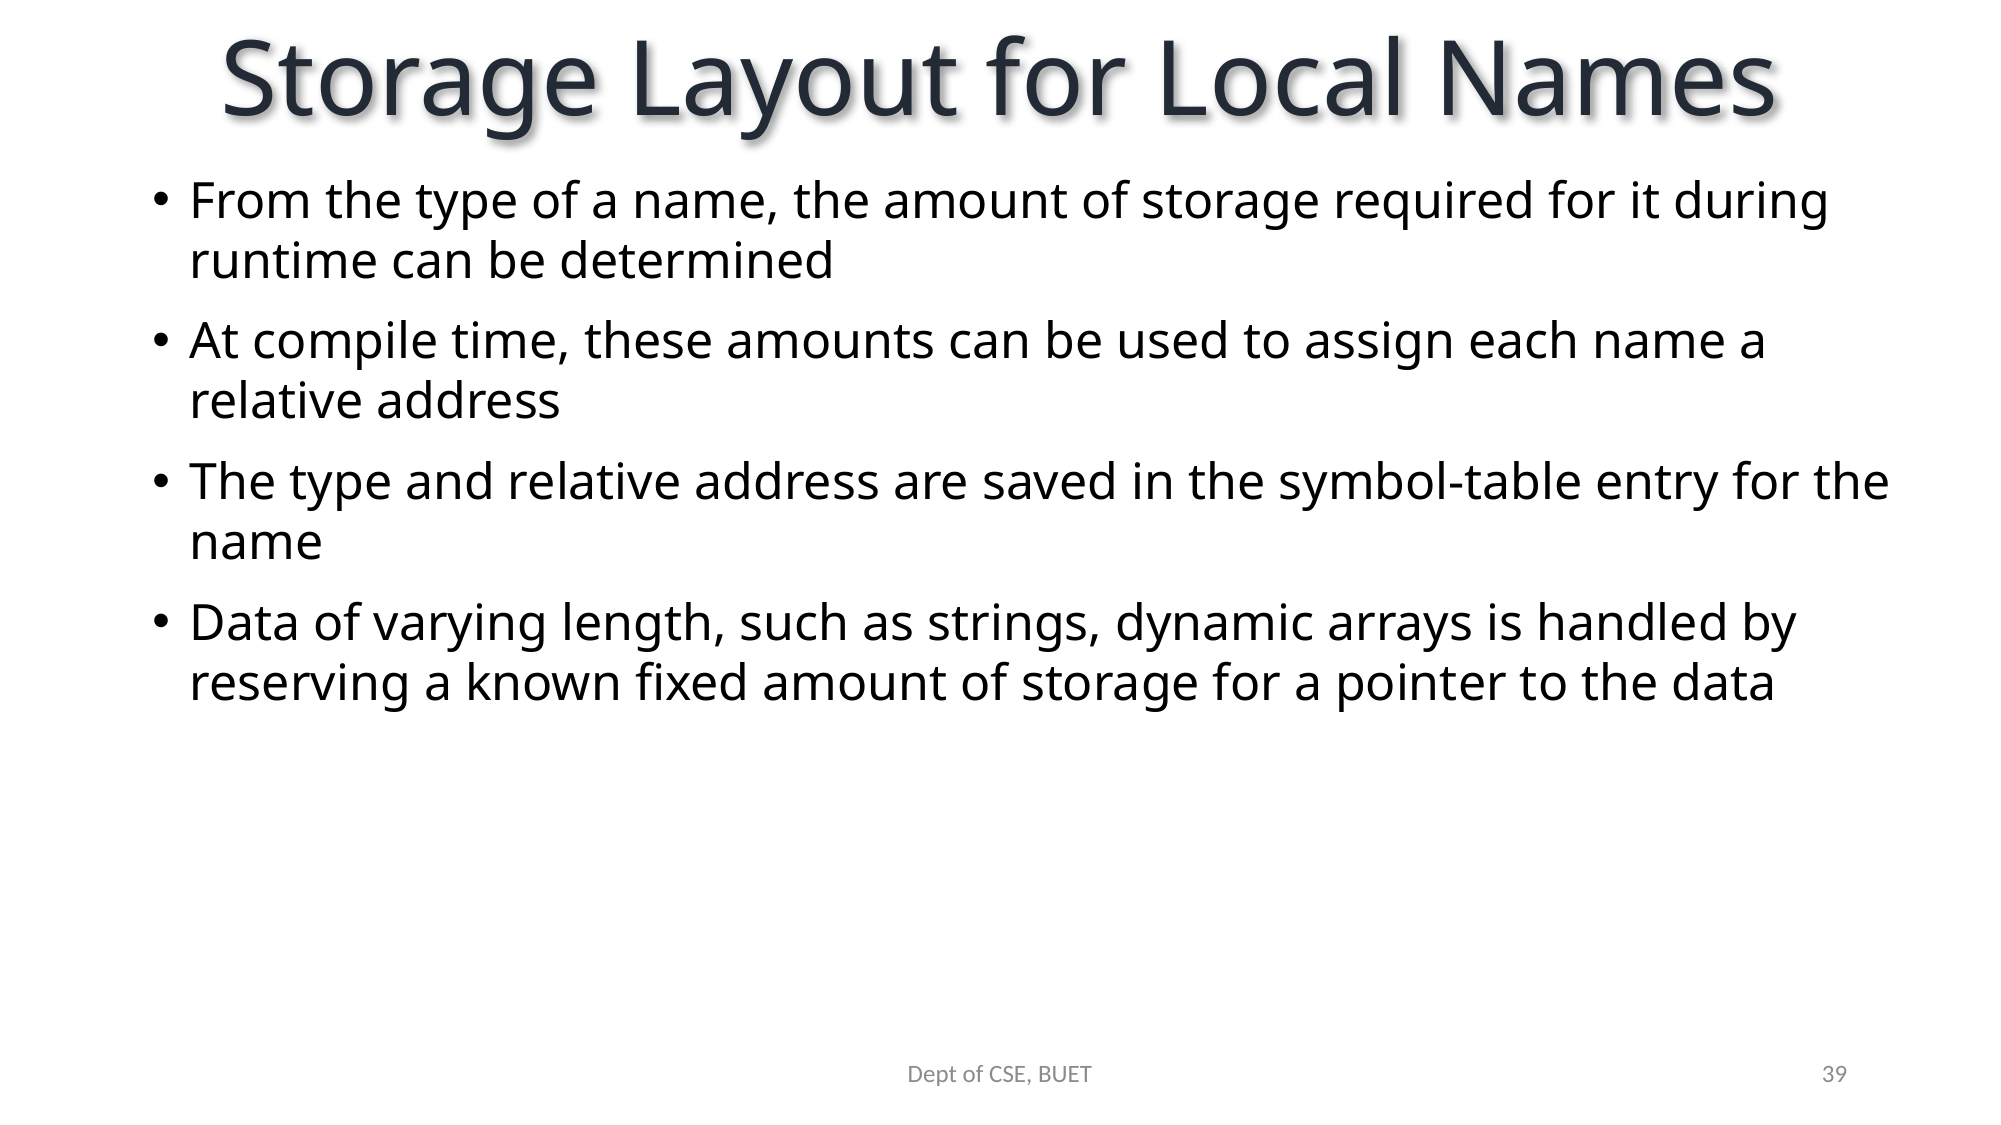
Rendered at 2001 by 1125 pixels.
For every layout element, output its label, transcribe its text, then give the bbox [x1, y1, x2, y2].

slide_number 39 [1412, 1042, 1863, 1103]
list From the type of a name, the amount of storage required for it during runtime can be determined At compile time, these amounts can be used to assign each name a relative address The type and relative address are saved in the symbol-table entry for the name Data of varying length, such as strings, dynamic arrays is handled by reserving a known fixed amount of storage for a pointer to the data [137, 160, 1948, 955]
footer Dept of CSE, BUET [662, 1042, 1338, 1103]
title Storage Layout for Local Names [137, 3, 1863, 160]
